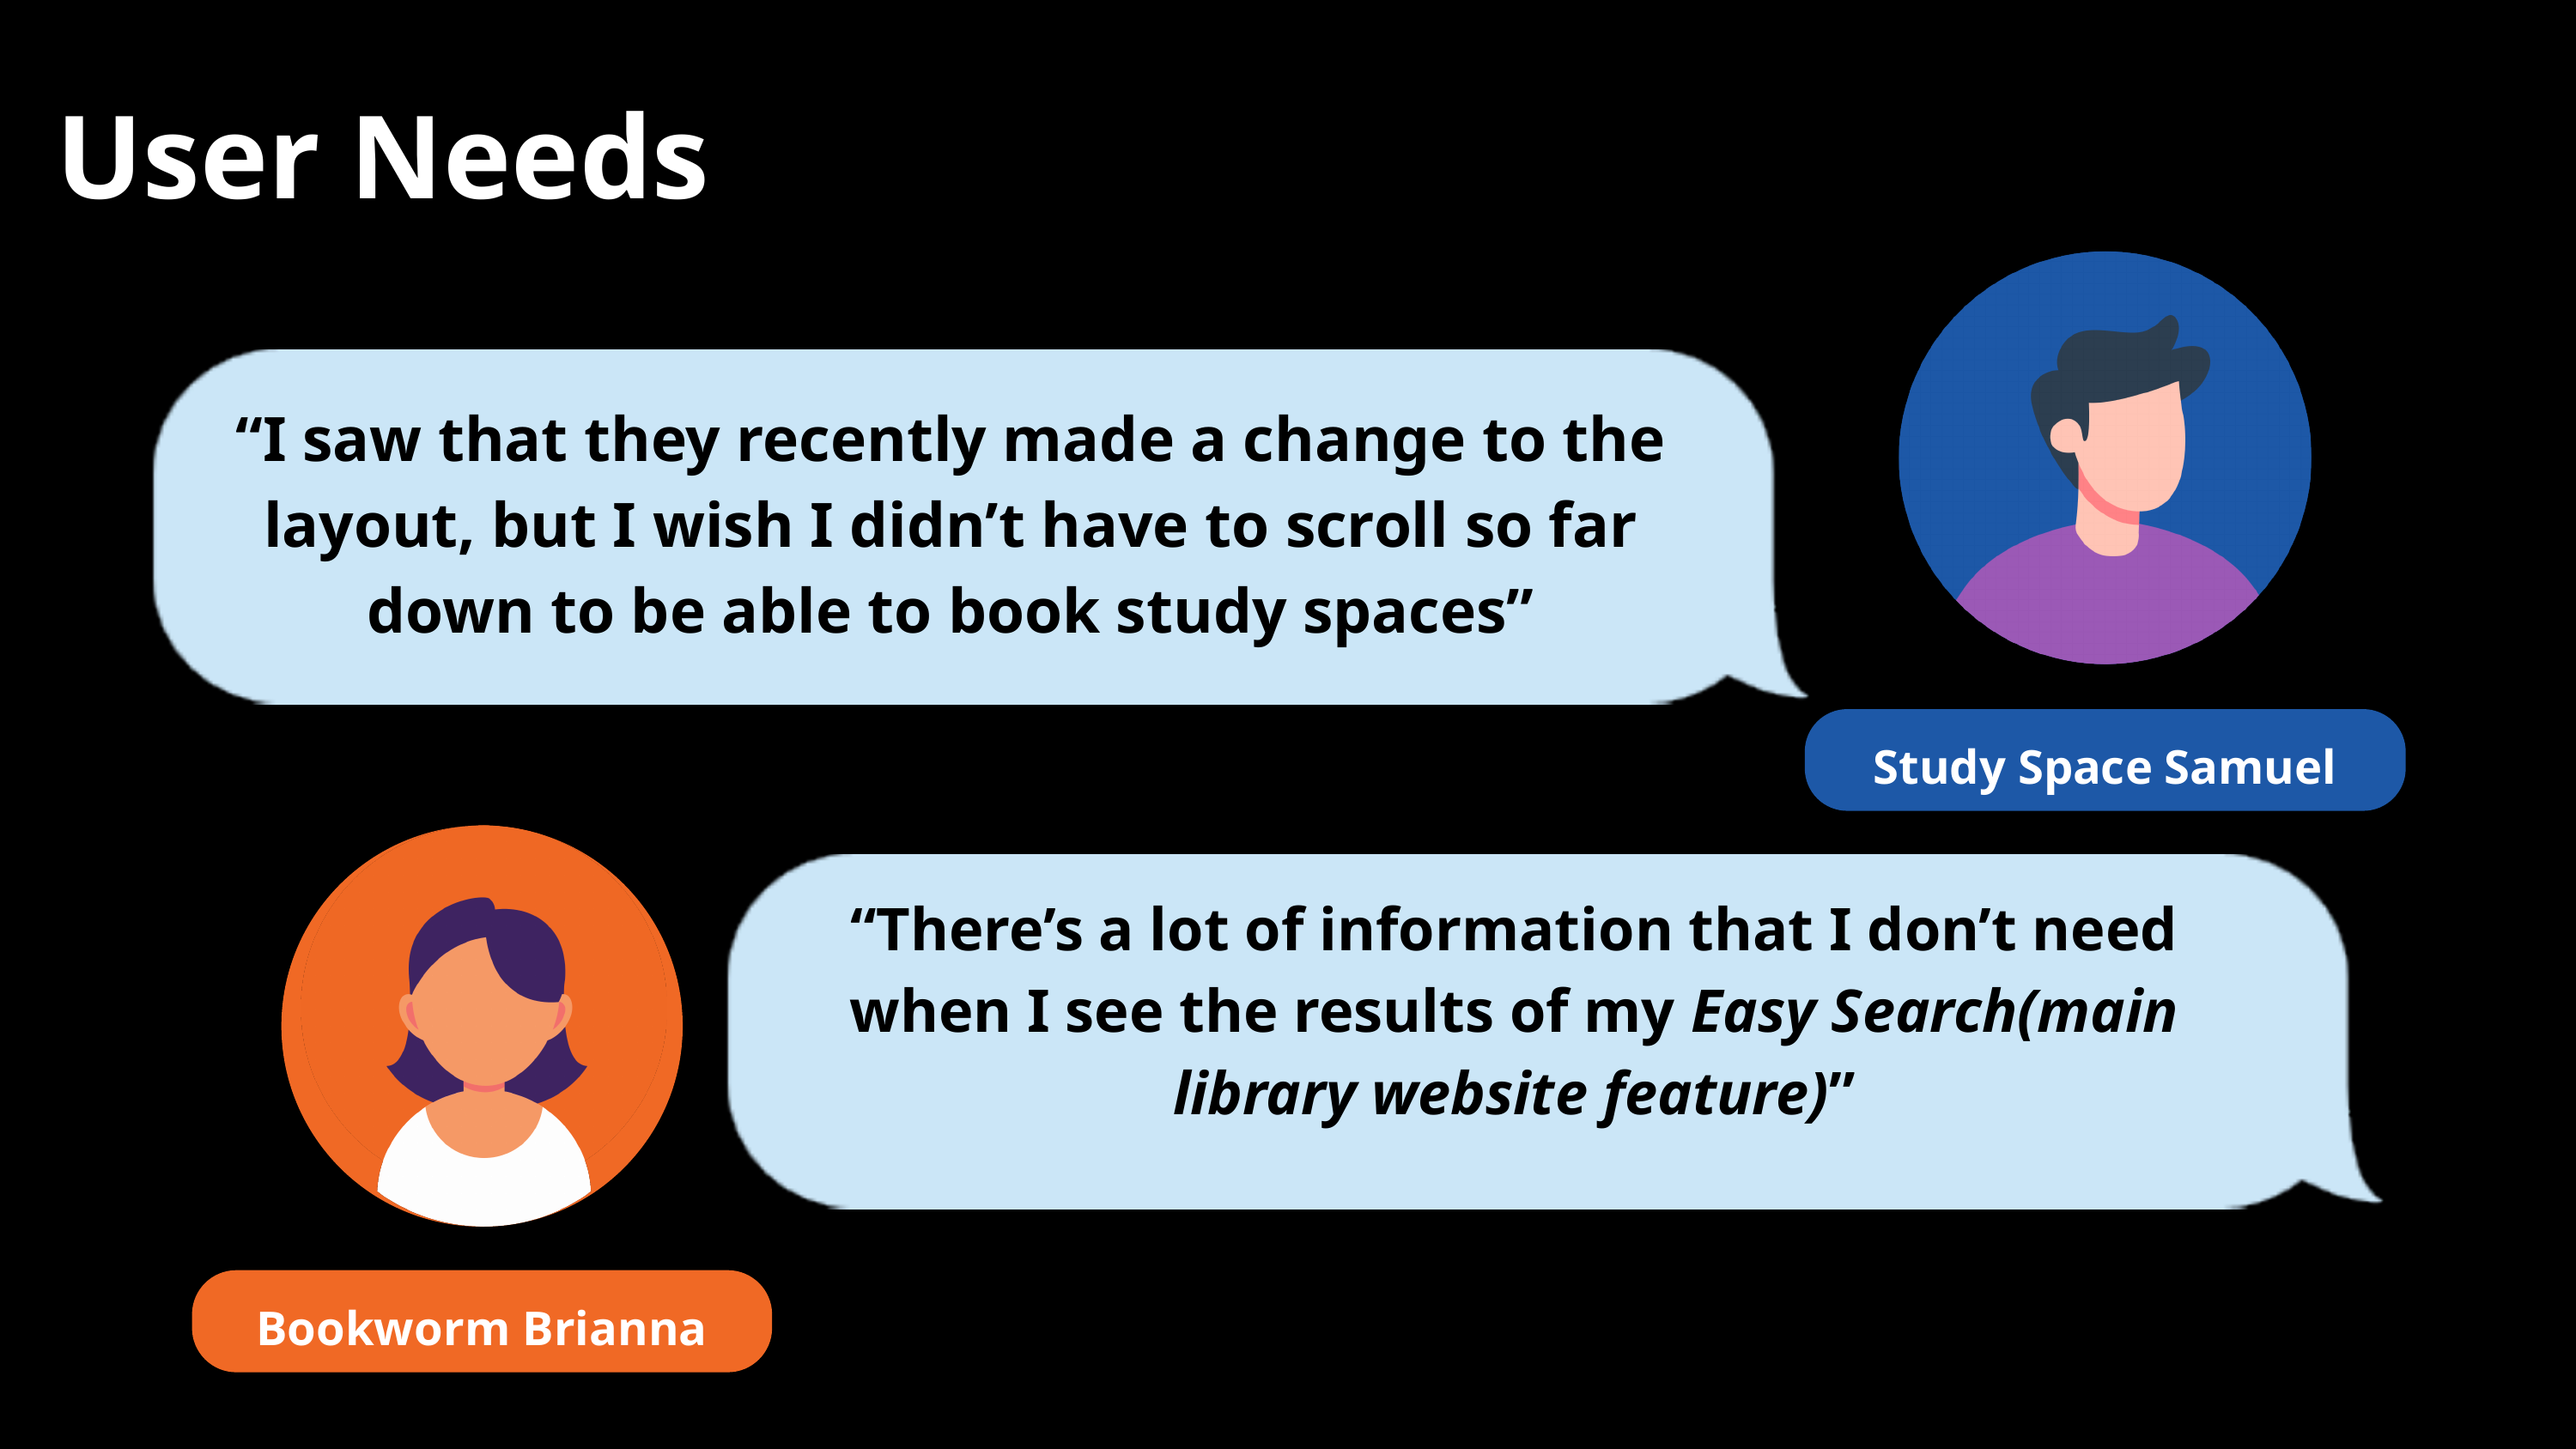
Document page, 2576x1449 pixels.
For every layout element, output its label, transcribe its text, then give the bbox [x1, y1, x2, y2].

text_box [191, 1270, 773, 1373]
text_box User Needs [56, 60, 2576, 221]
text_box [281, 825, 683, 1228]
text_box [1899, 251, 2312, 666]
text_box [1781, 708, 2429, 811]
text_box [719, 854, 2393, 1210]
text_box “There’s a lot of information that I don’t need when I see the results of my Easy Search(main library website feature)” [783, 879, 2245, 1127]
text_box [144, 349, 1820, 706]
